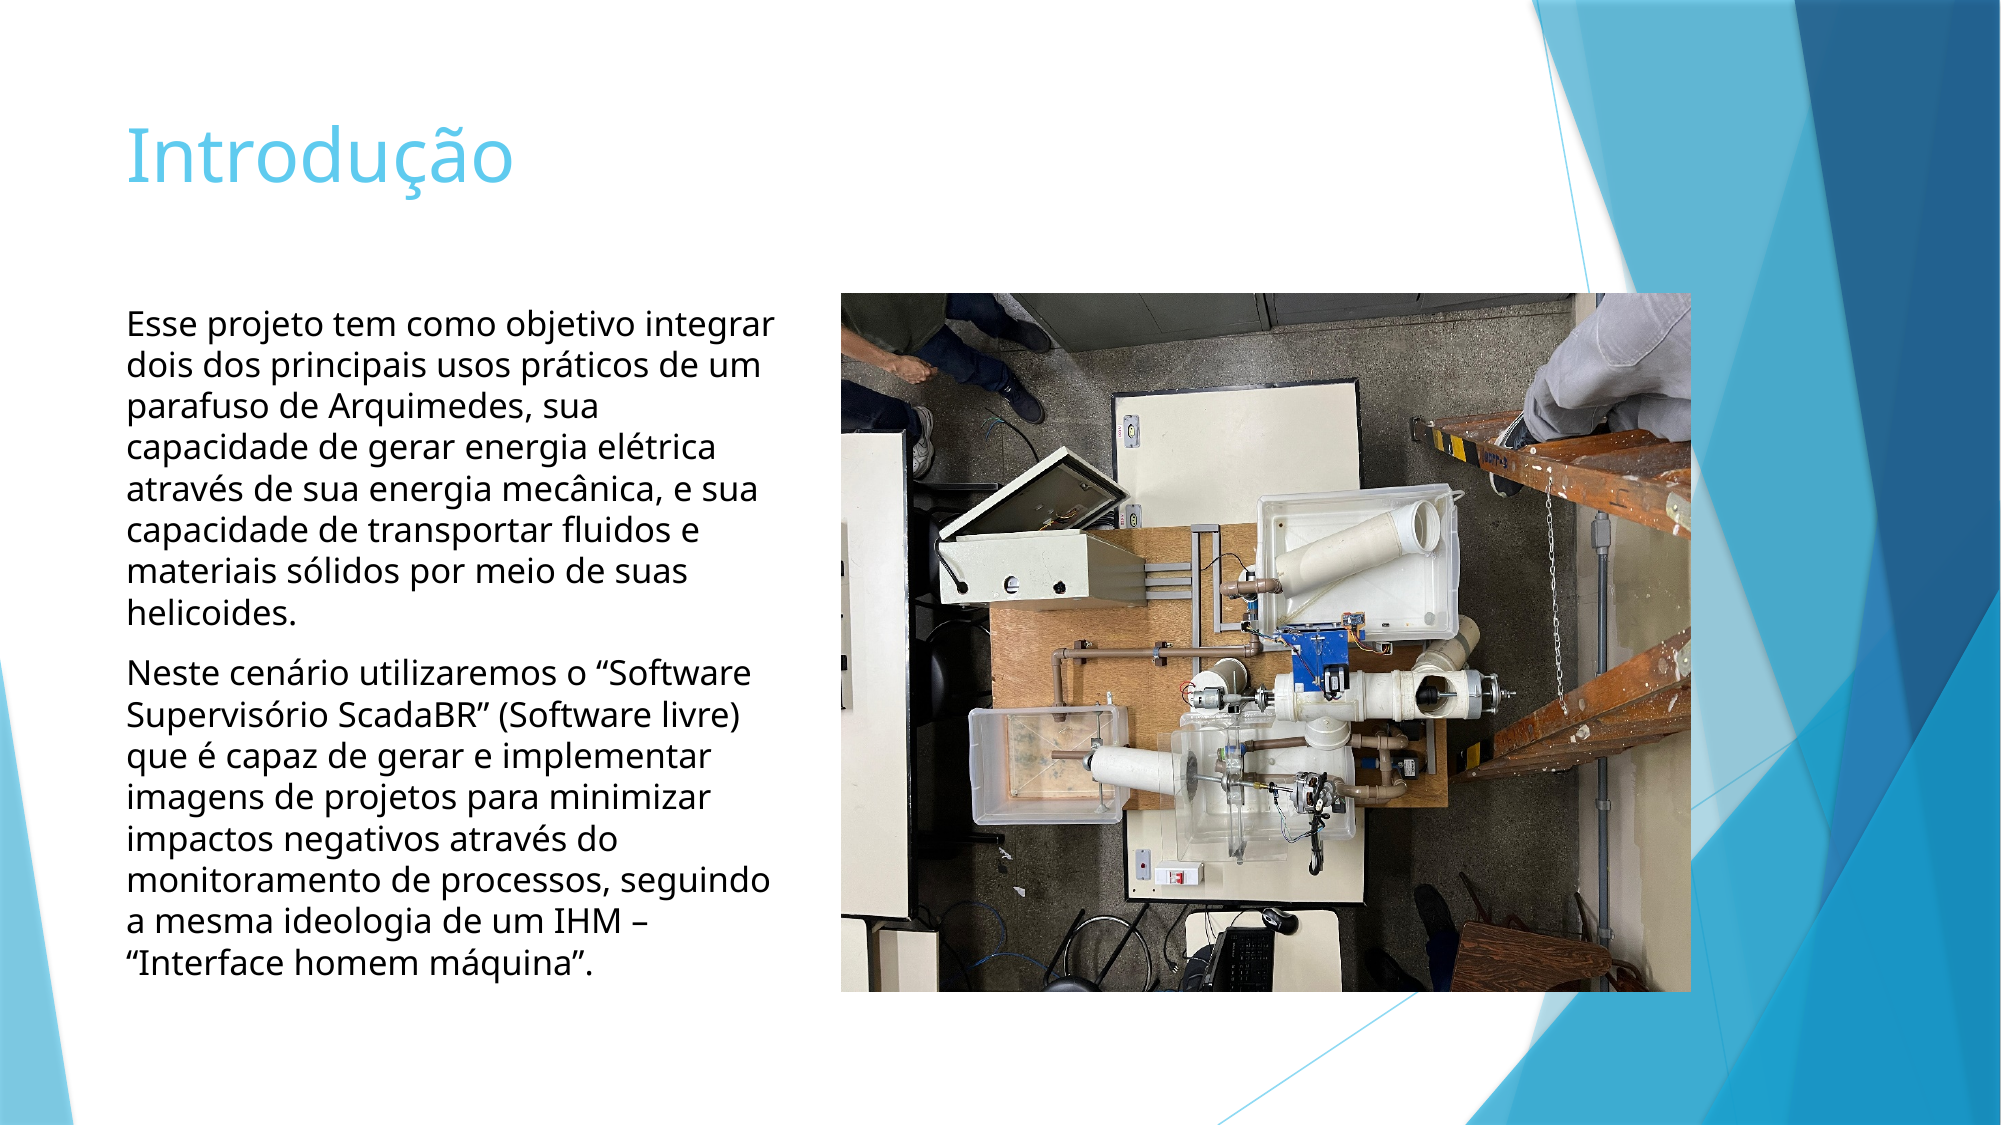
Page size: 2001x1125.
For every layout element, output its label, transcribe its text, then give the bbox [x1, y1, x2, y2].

title Introdução [111, 99, 1522, 252]
list Esse projeto tem como objetivo integrar dois dos principais usos práticos de um parafuso de Arquimedes, sua capacidade de gerar energia elétrica através de sua energia mecânica, e sua capacidade de transportar fluidos e materiais sólidos por meio de suas helicoides. Neste cenário utilizaremos o “Software Supervisório ScadaBR” (Software livre) que é capaz de gerar e implementar imagens de projetos para minimizar impactos negativos através do monitoramento de processos, seguindo a mesma ideologia de um IHM – “Interface homem máquina”. [111, 293, 798, 991]
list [840, 293, 1691, 992]
